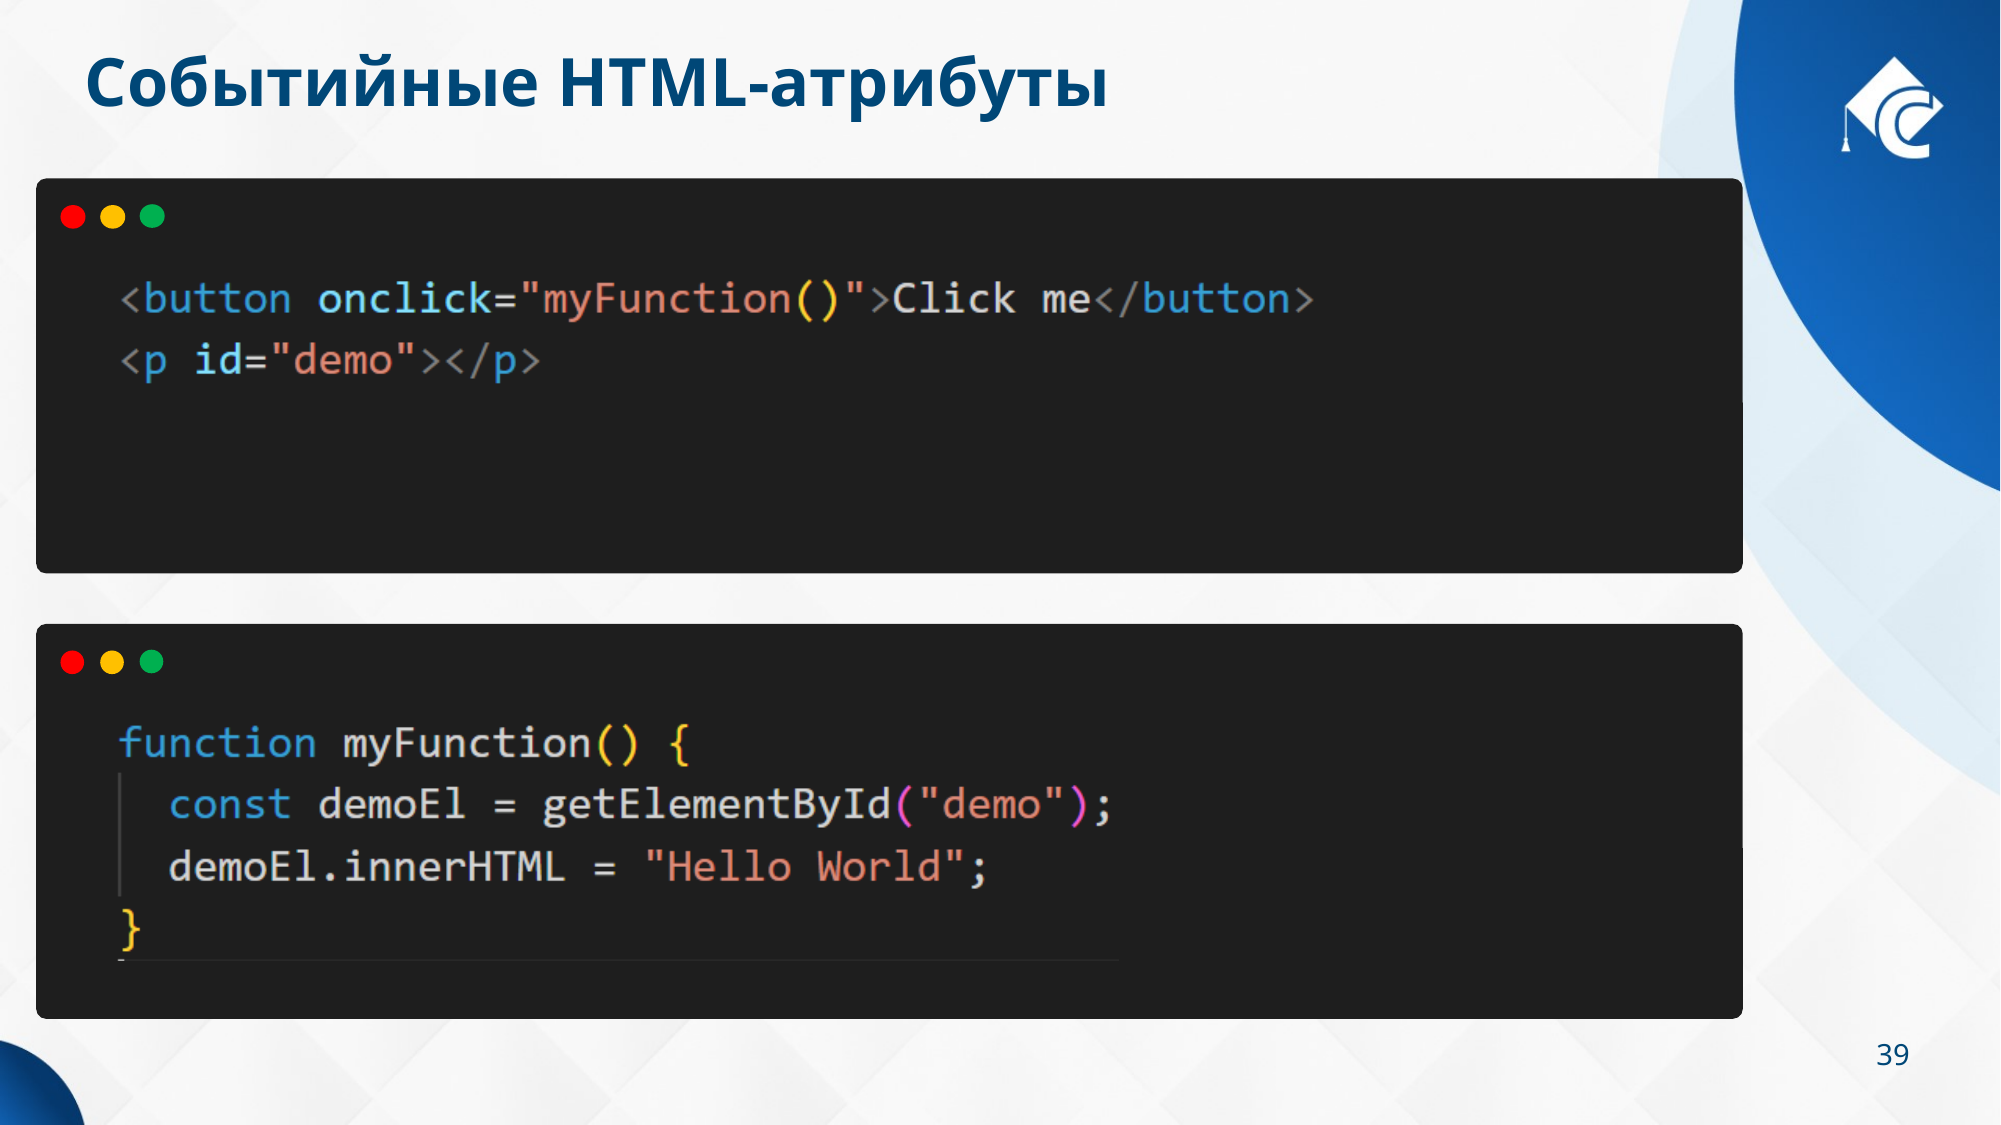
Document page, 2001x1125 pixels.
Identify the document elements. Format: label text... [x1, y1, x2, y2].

title Событийные HTML-атрибуты [70, 34, 1704, 137]
text_box [99, 203, 127, 230]
text_box [138, 203, 166, 229]
text_box [59, 649, 86, 676]
text_box [35, 177, 1744, 575]
picture [0, 0, 2001, 1125]
text_box [35, 622, 1744, 1020]
text_box [59, 203, 87, 230]
text_box [99, 649, 125, 676]
slide_number 39 [1806, 1026, 1925, 1086]
text_box [138, 648, 165, 675]
